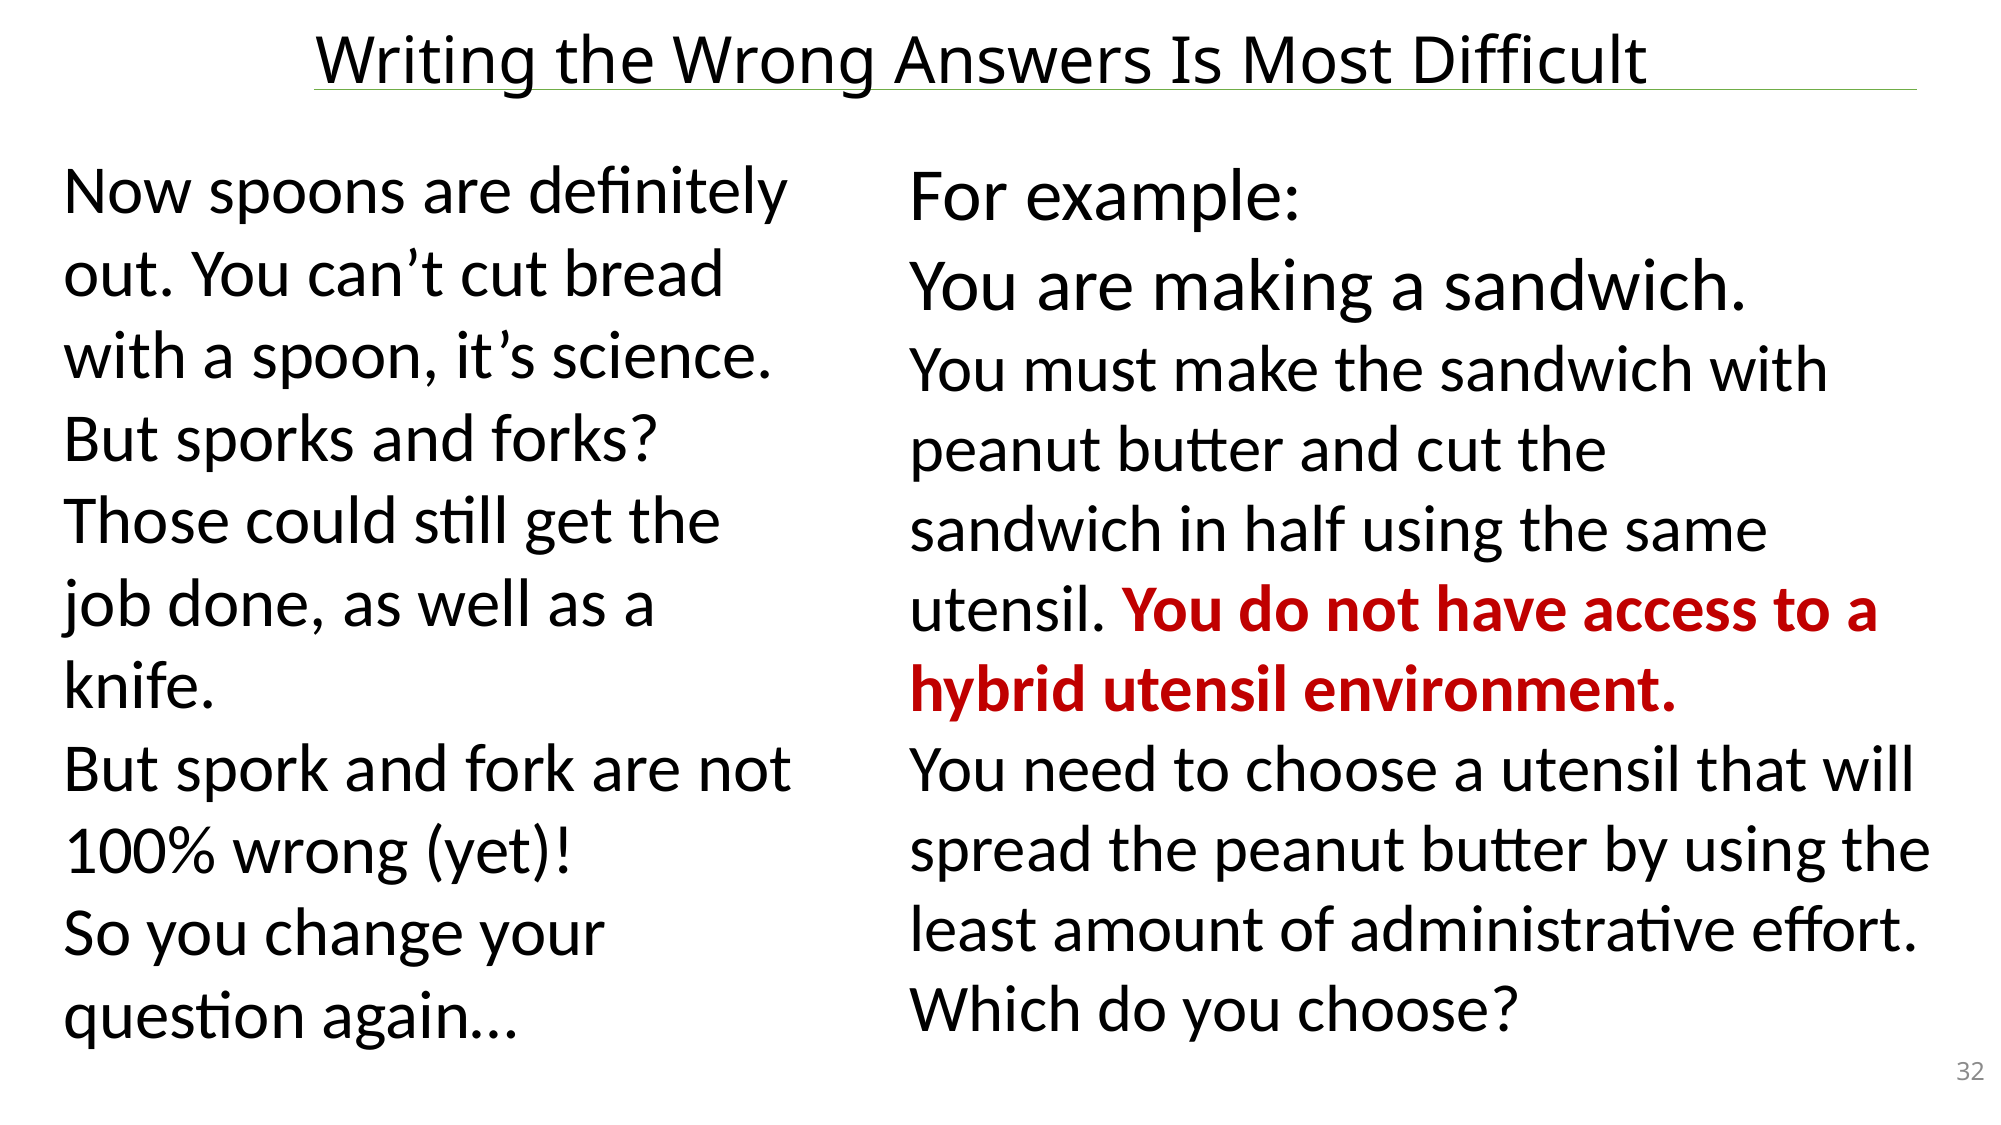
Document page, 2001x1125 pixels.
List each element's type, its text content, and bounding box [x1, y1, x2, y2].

text_box Now spoons are definitely out. You can’t cut bread with a spoon, it’s science. But sporks and forks? Those could still get the job done, as well as a knife. But spork and fork are not 100% wrong (yet)! So you change your question again… [48, 137, 833, 867]
title Writing the Wrong Answers Is Most Difficult [300, 0, 1917, 125]
slide_number 32 [1533, 1042, 2000, 1103]
text_box For example: You are making a sandwich. You must make the sandwich with peanut butter and cut the sandwich in half using the same utensil. You do not have access to a hybrid utensil environment. You need to choose a utensil that will spread the peanut butter by using the least amount of administrative effort. Which do you choose? [894, 137, 1954, 867]
